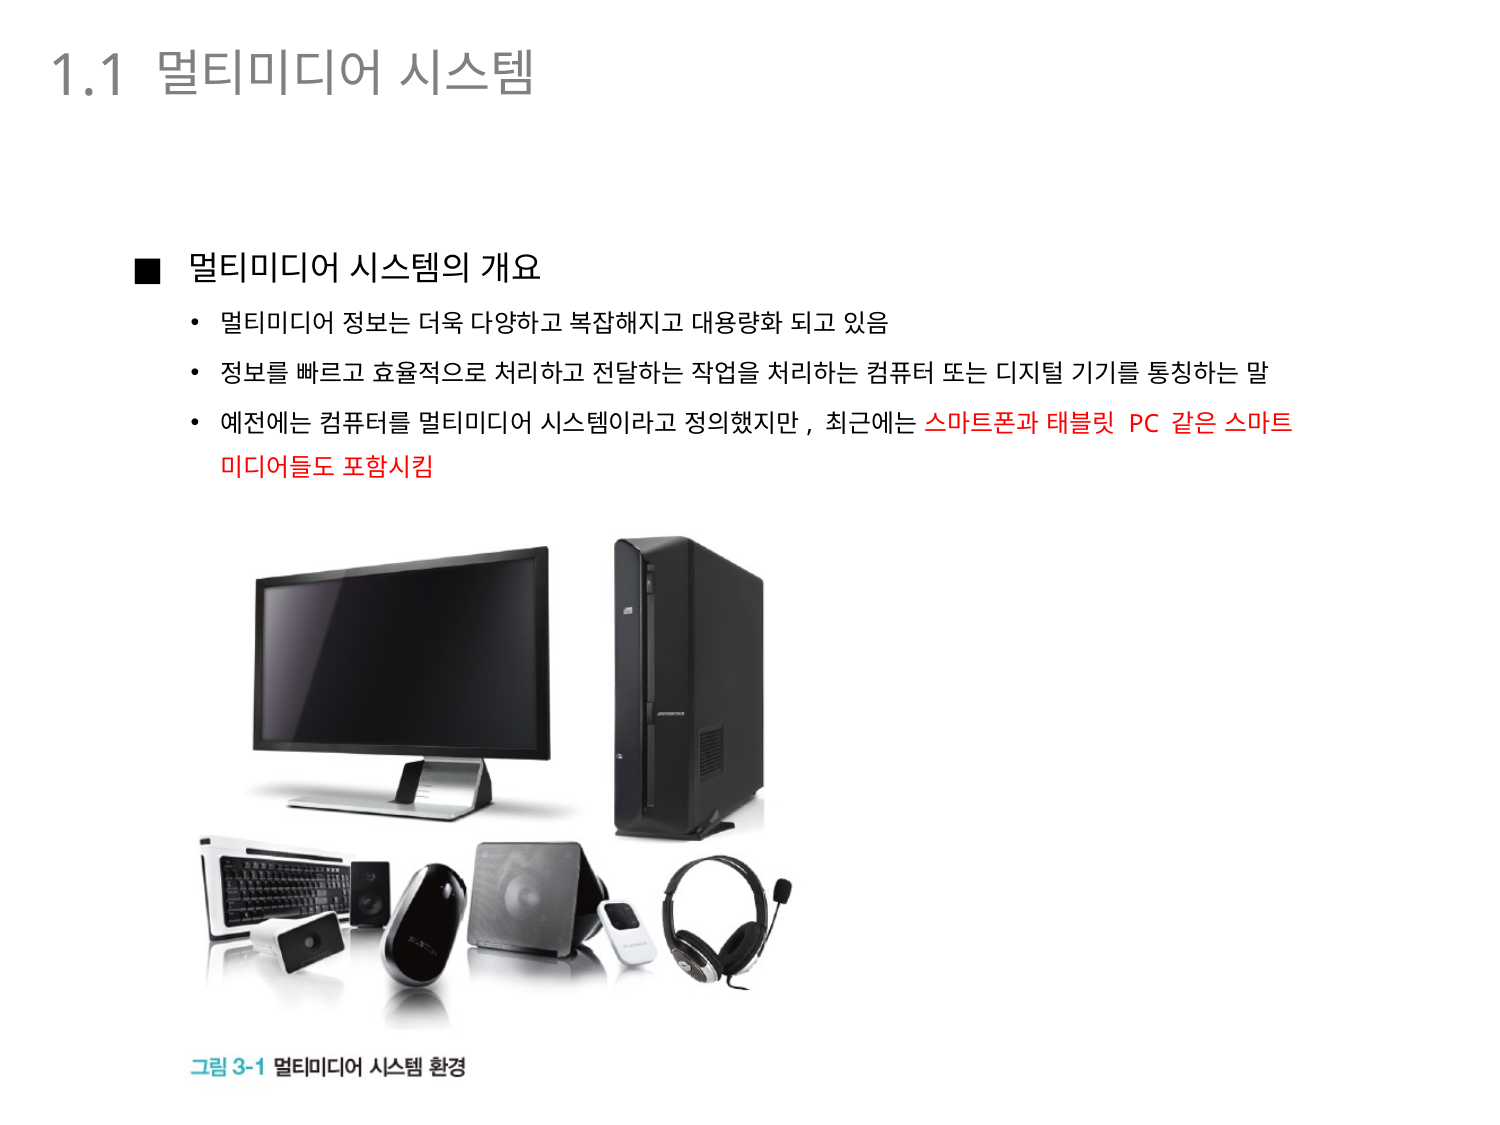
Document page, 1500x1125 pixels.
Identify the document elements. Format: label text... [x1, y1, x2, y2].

text_box 1.1 [41, 44, 184, 130]
list 멀티미디어 시스템의 개요 멀티미디어 정보는 더욱 다양하고 복잡해지고 대용량화 되고 있음 정보를 빠르고 효율적으로 처리하고 전달하는 작업을 처리하는 컴퓨터 또는 디지털 기기를 통칭하는 말 예전에는 컴퓨터를 멀티미디어 시스템이라고 정의했지만, 최근에는 스마트폰과 태블릿 PC 같은 스마트 미디어들도 포함시킴 [116, 219, 1393, 988]
picture [150, 526, 831, 1094]
text_box 멀티미디어 시스템 [147, 41, 858, 127]
